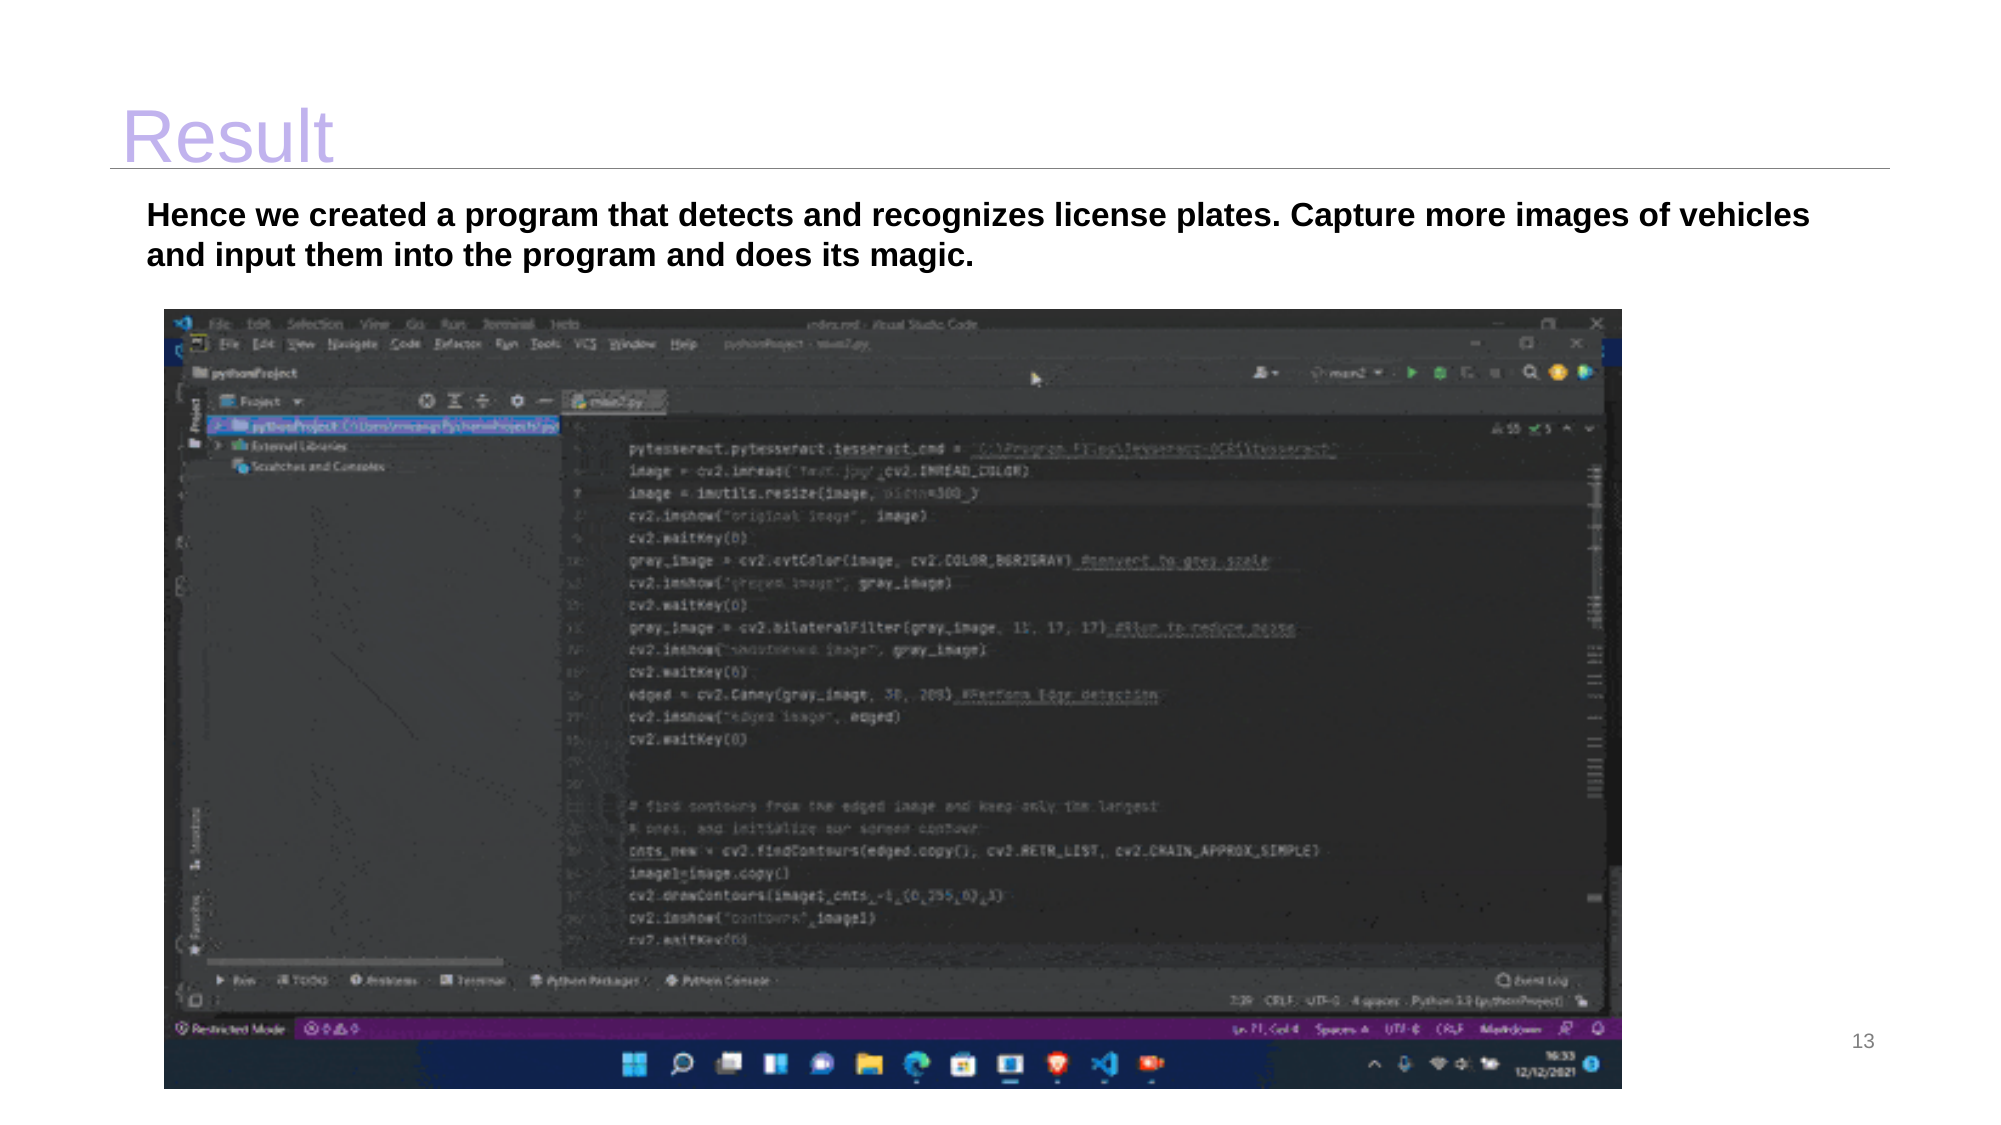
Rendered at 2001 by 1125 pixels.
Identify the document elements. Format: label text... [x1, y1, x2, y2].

text_box Hence we created a program that detects and recognizes license plates. Capture more images of vehicles and input them into the program and does its magic. [131, 186, 1869, 281]
text_box Result [106, 80, 543, 186]
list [164, 309, 1622, 1089]
slide_number 13 [1622, 1023, 1890, 1058]
